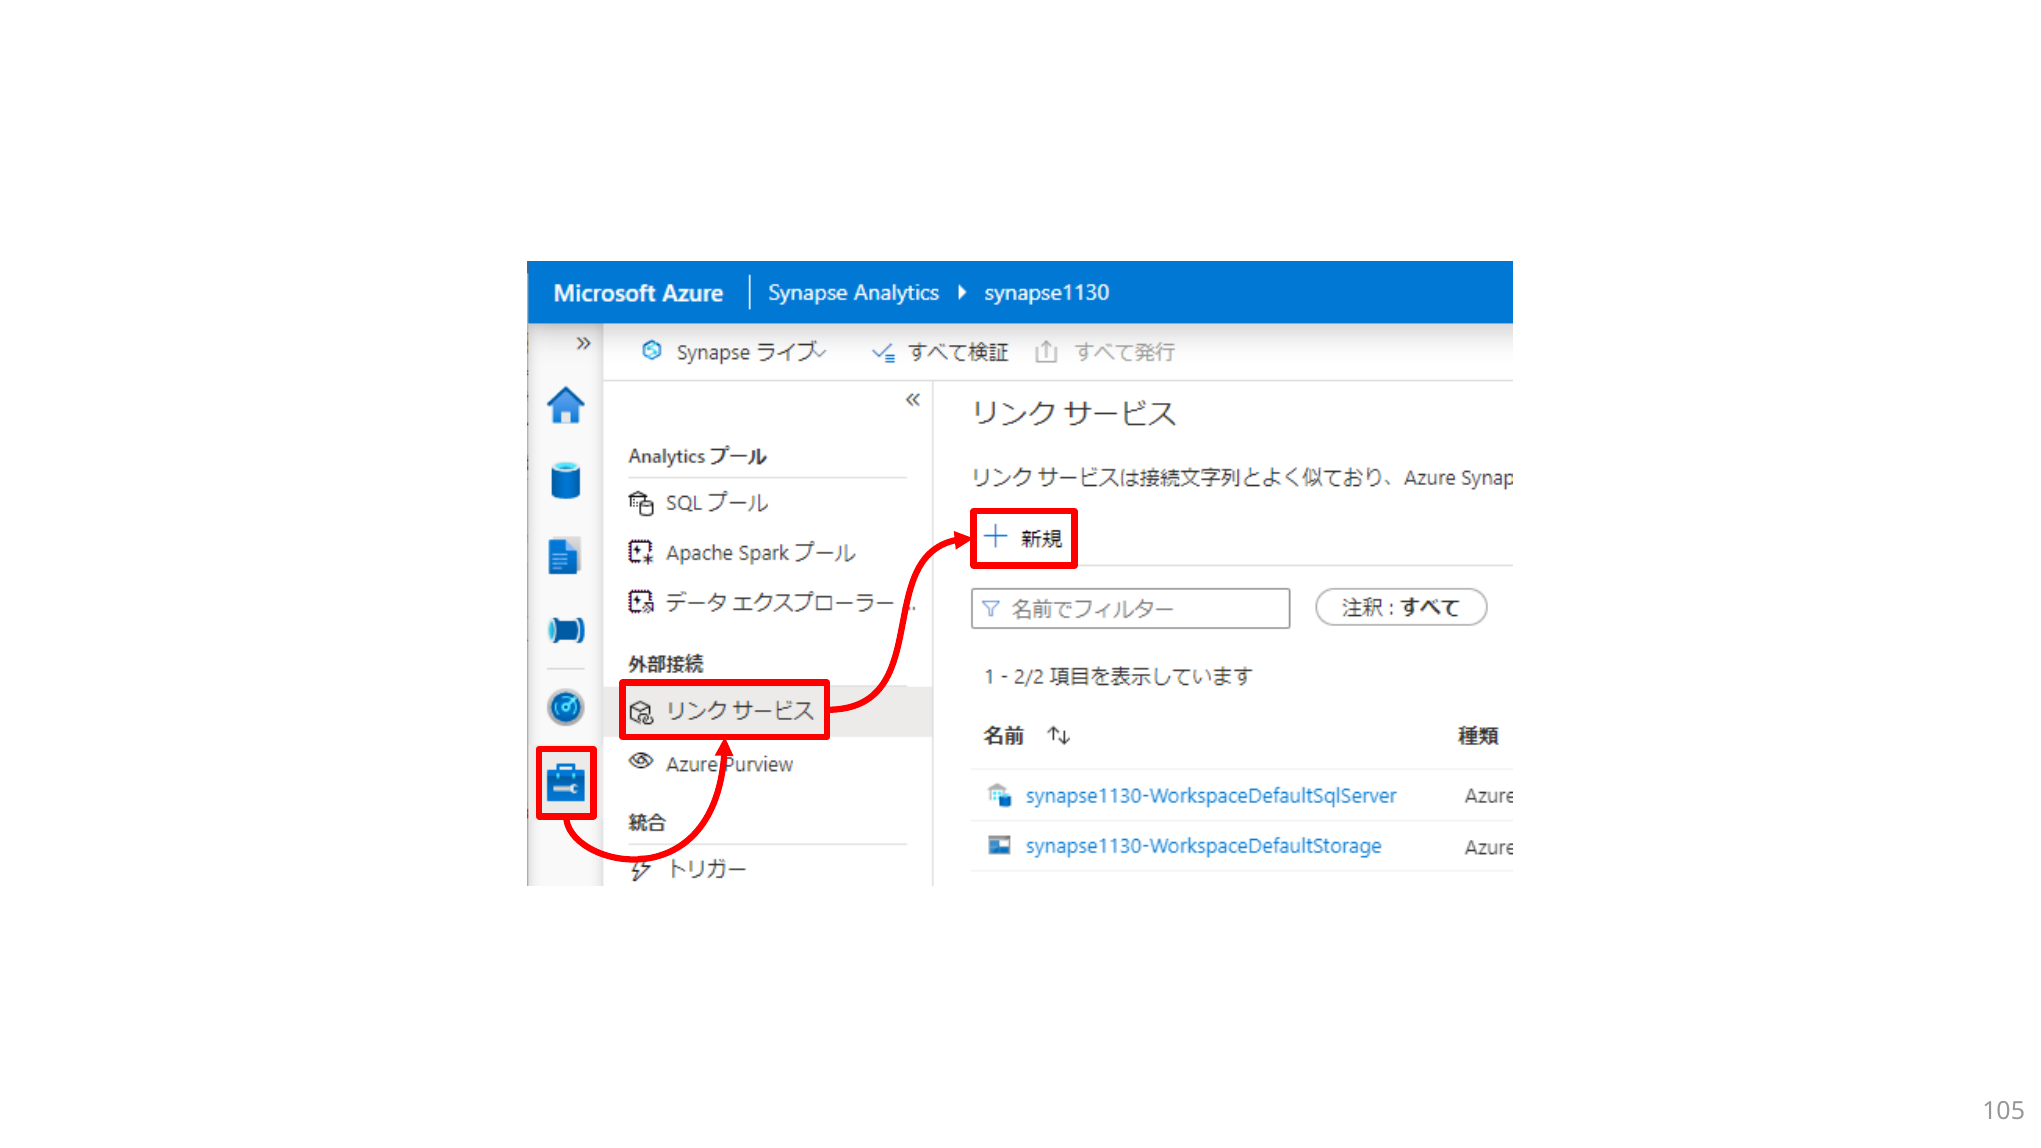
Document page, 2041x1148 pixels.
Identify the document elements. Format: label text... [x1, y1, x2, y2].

picture [527, 261, 1513, 886]
slide_number 105 [1581, 1081, 2041, 1143]
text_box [605, 697, 686, 857]
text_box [826, 538, 974, 711]
